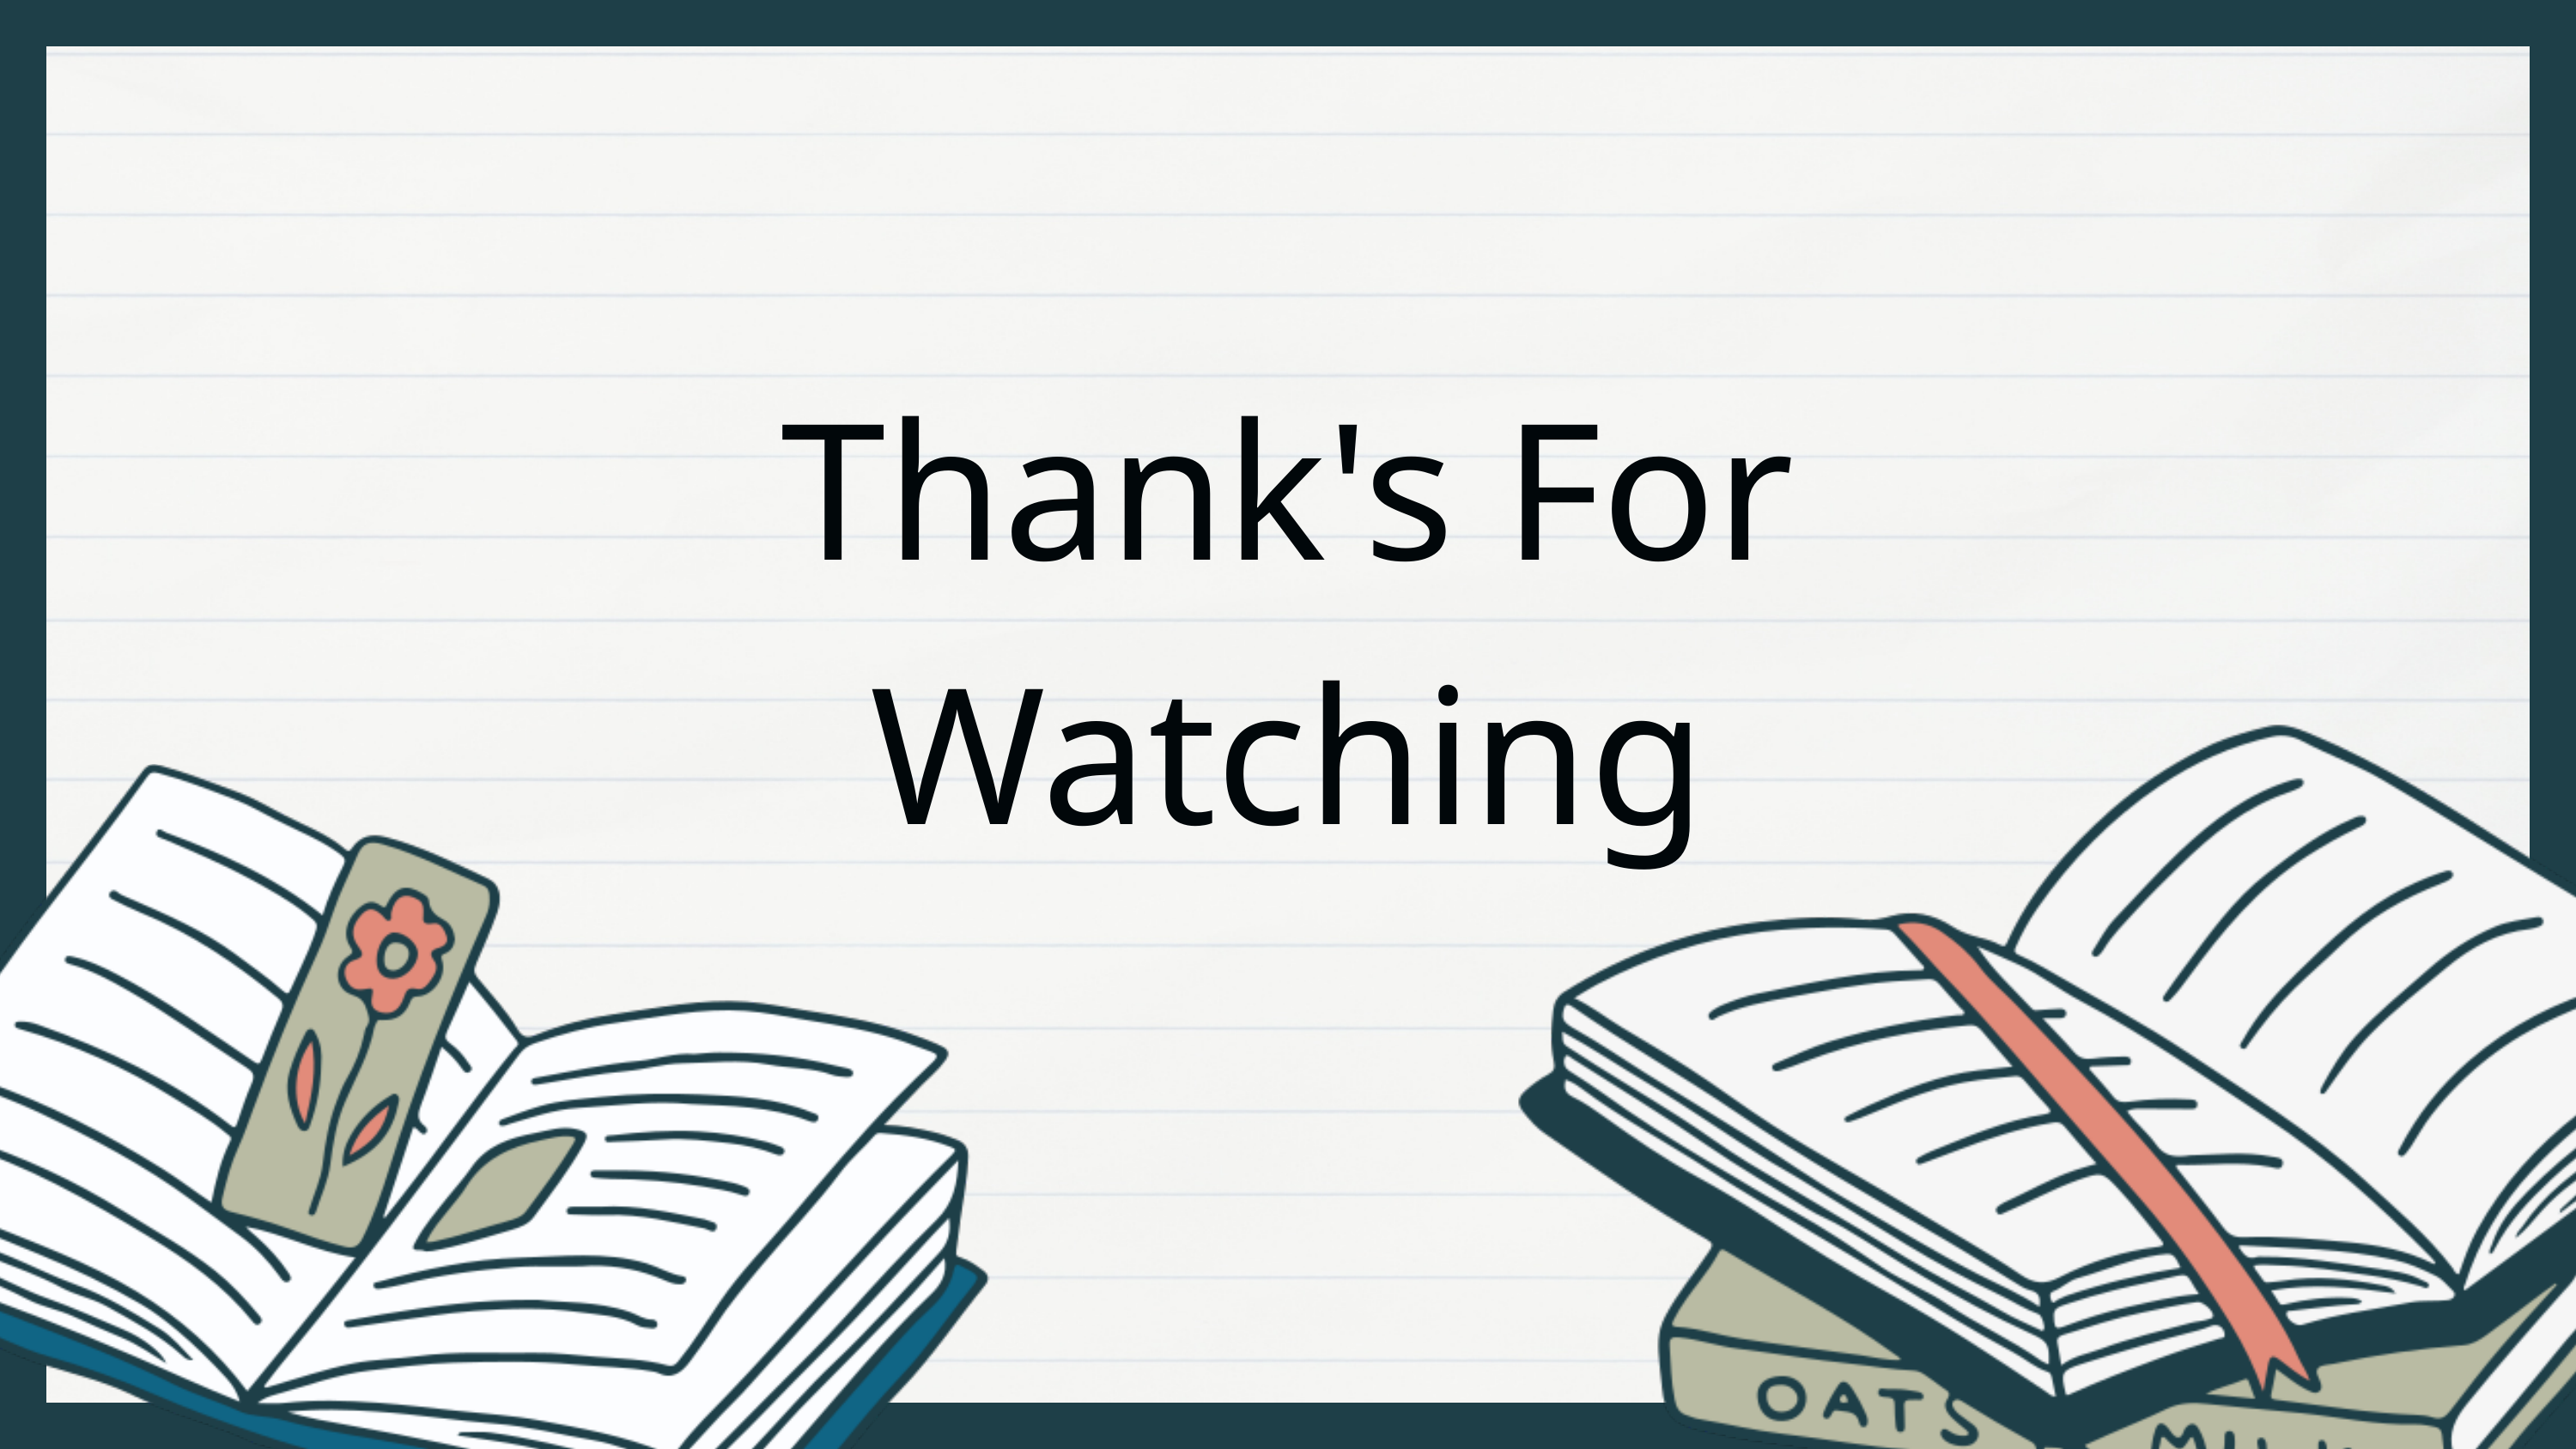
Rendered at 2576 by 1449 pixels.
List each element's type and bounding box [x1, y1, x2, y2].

text_box [0, 0, 2576, 1449]
